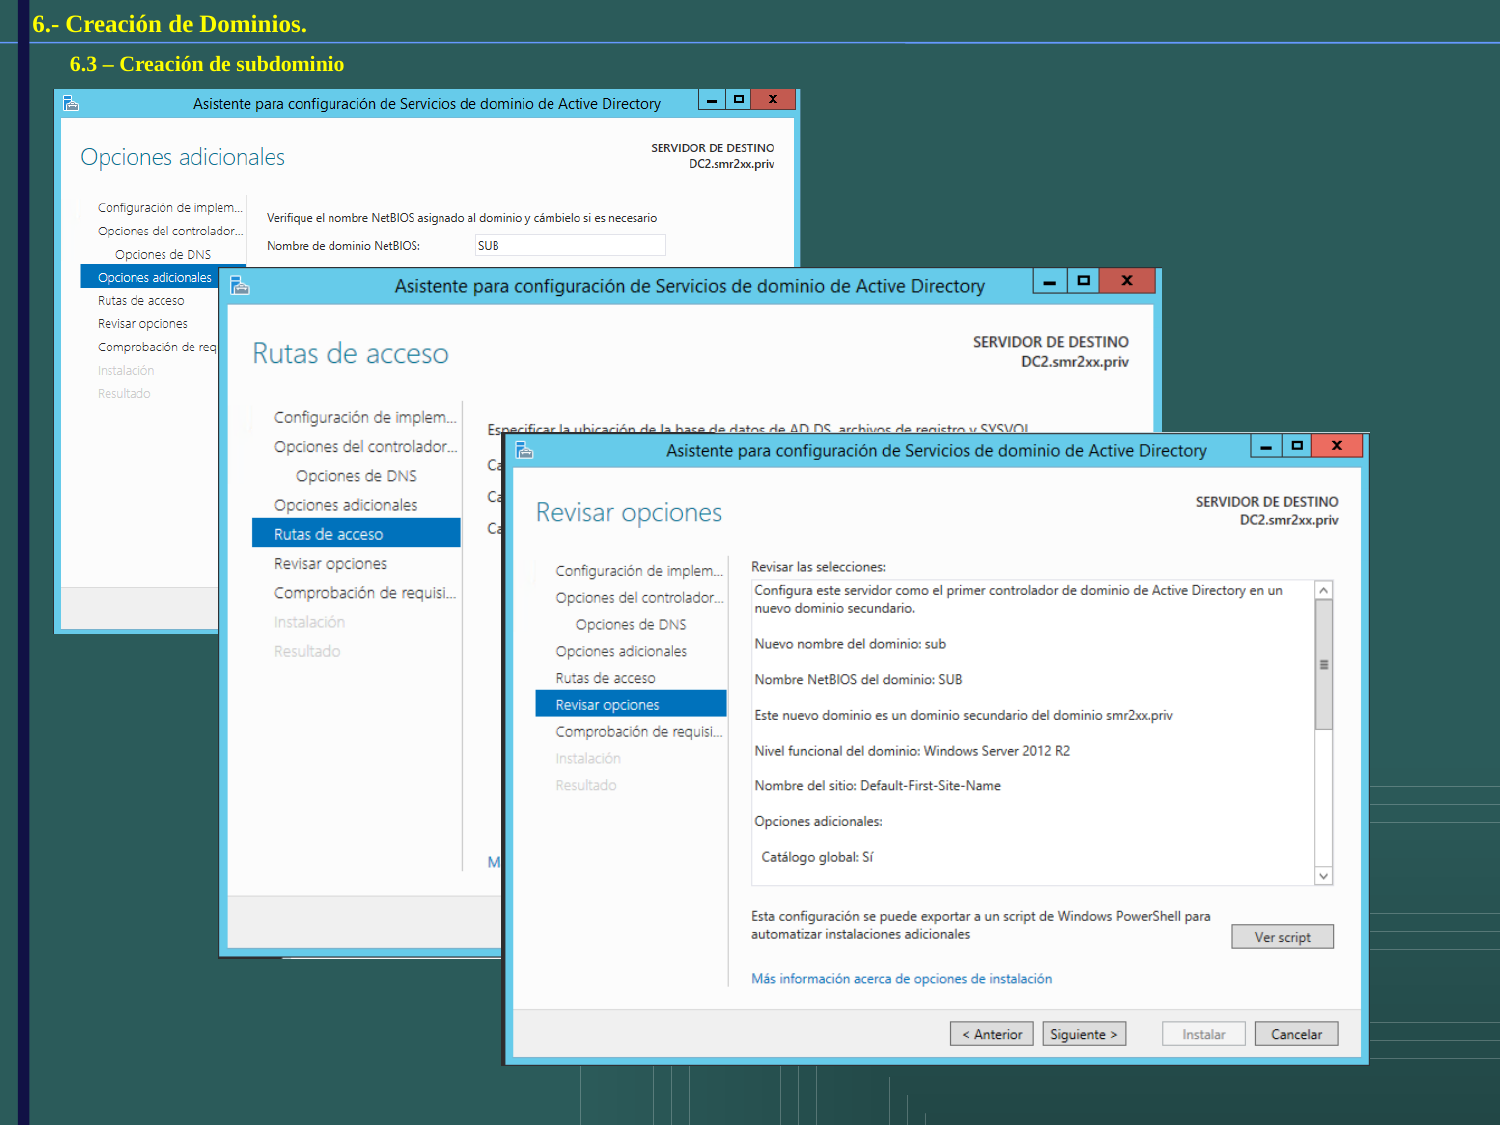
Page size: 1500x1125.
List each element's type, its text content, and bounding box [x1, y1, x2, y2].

text_box 6.3 – Creación de subdominio [55, 42, 361, 84]
picture [52, 89, 1370, 1067]
text_box 6.- Creación de Dominios. [17, 0, 1329, 45]
